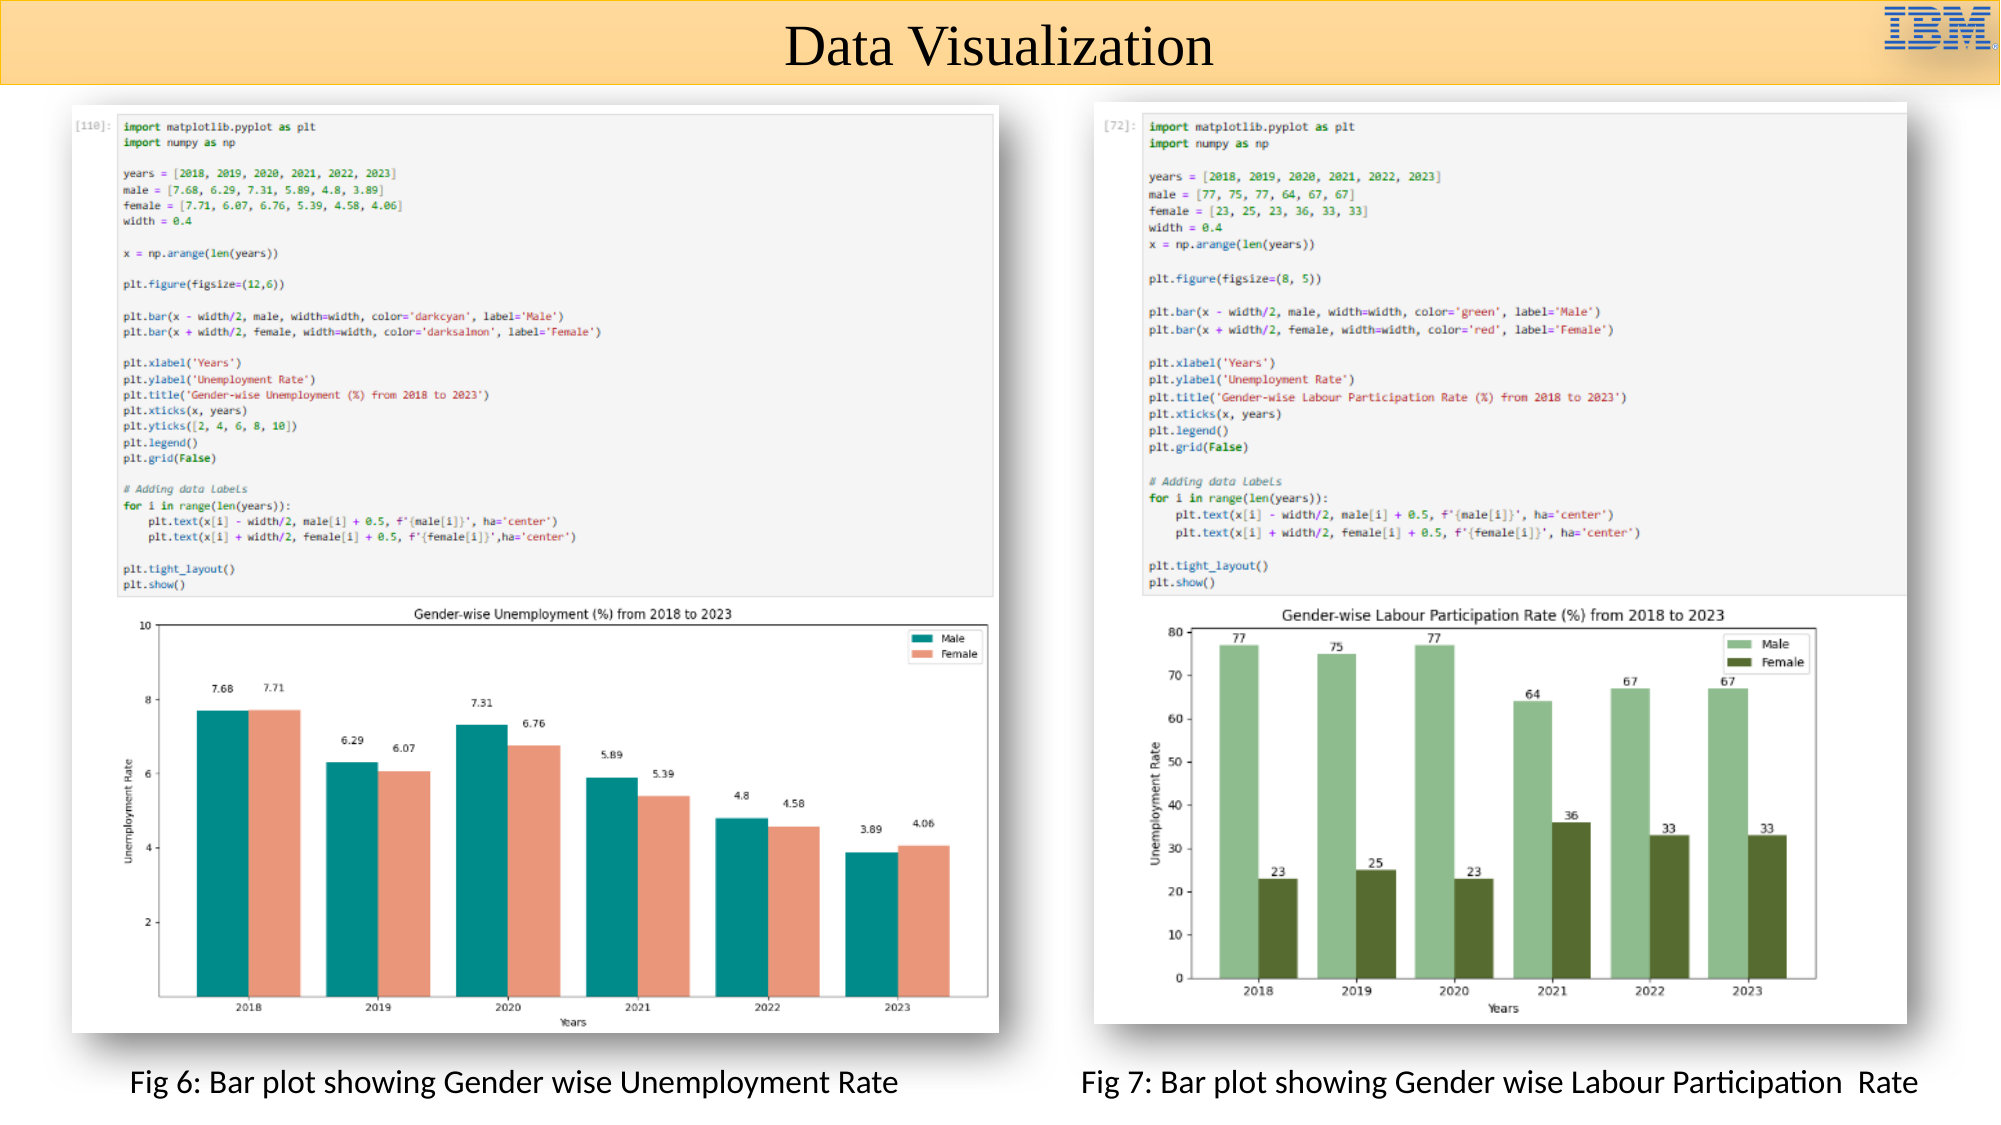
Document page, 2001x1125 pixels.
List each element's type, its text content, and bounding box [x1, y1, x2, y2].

picture [1881, 0, 2000, 57]
text_box Data Visualization [0, 0, 1877, 85]
text_box Fig 7: Bar plot showing Gender wise Labour Participation Rate [1060, 1052, 1941, 1108]
text_box Fig 6: Bar plot showing Gender wise Unemployment Rate [97, 1052, 932, 1108]
picture [72, 105, 999, 1033]
picture [1094, 102, 1907, 1024]
